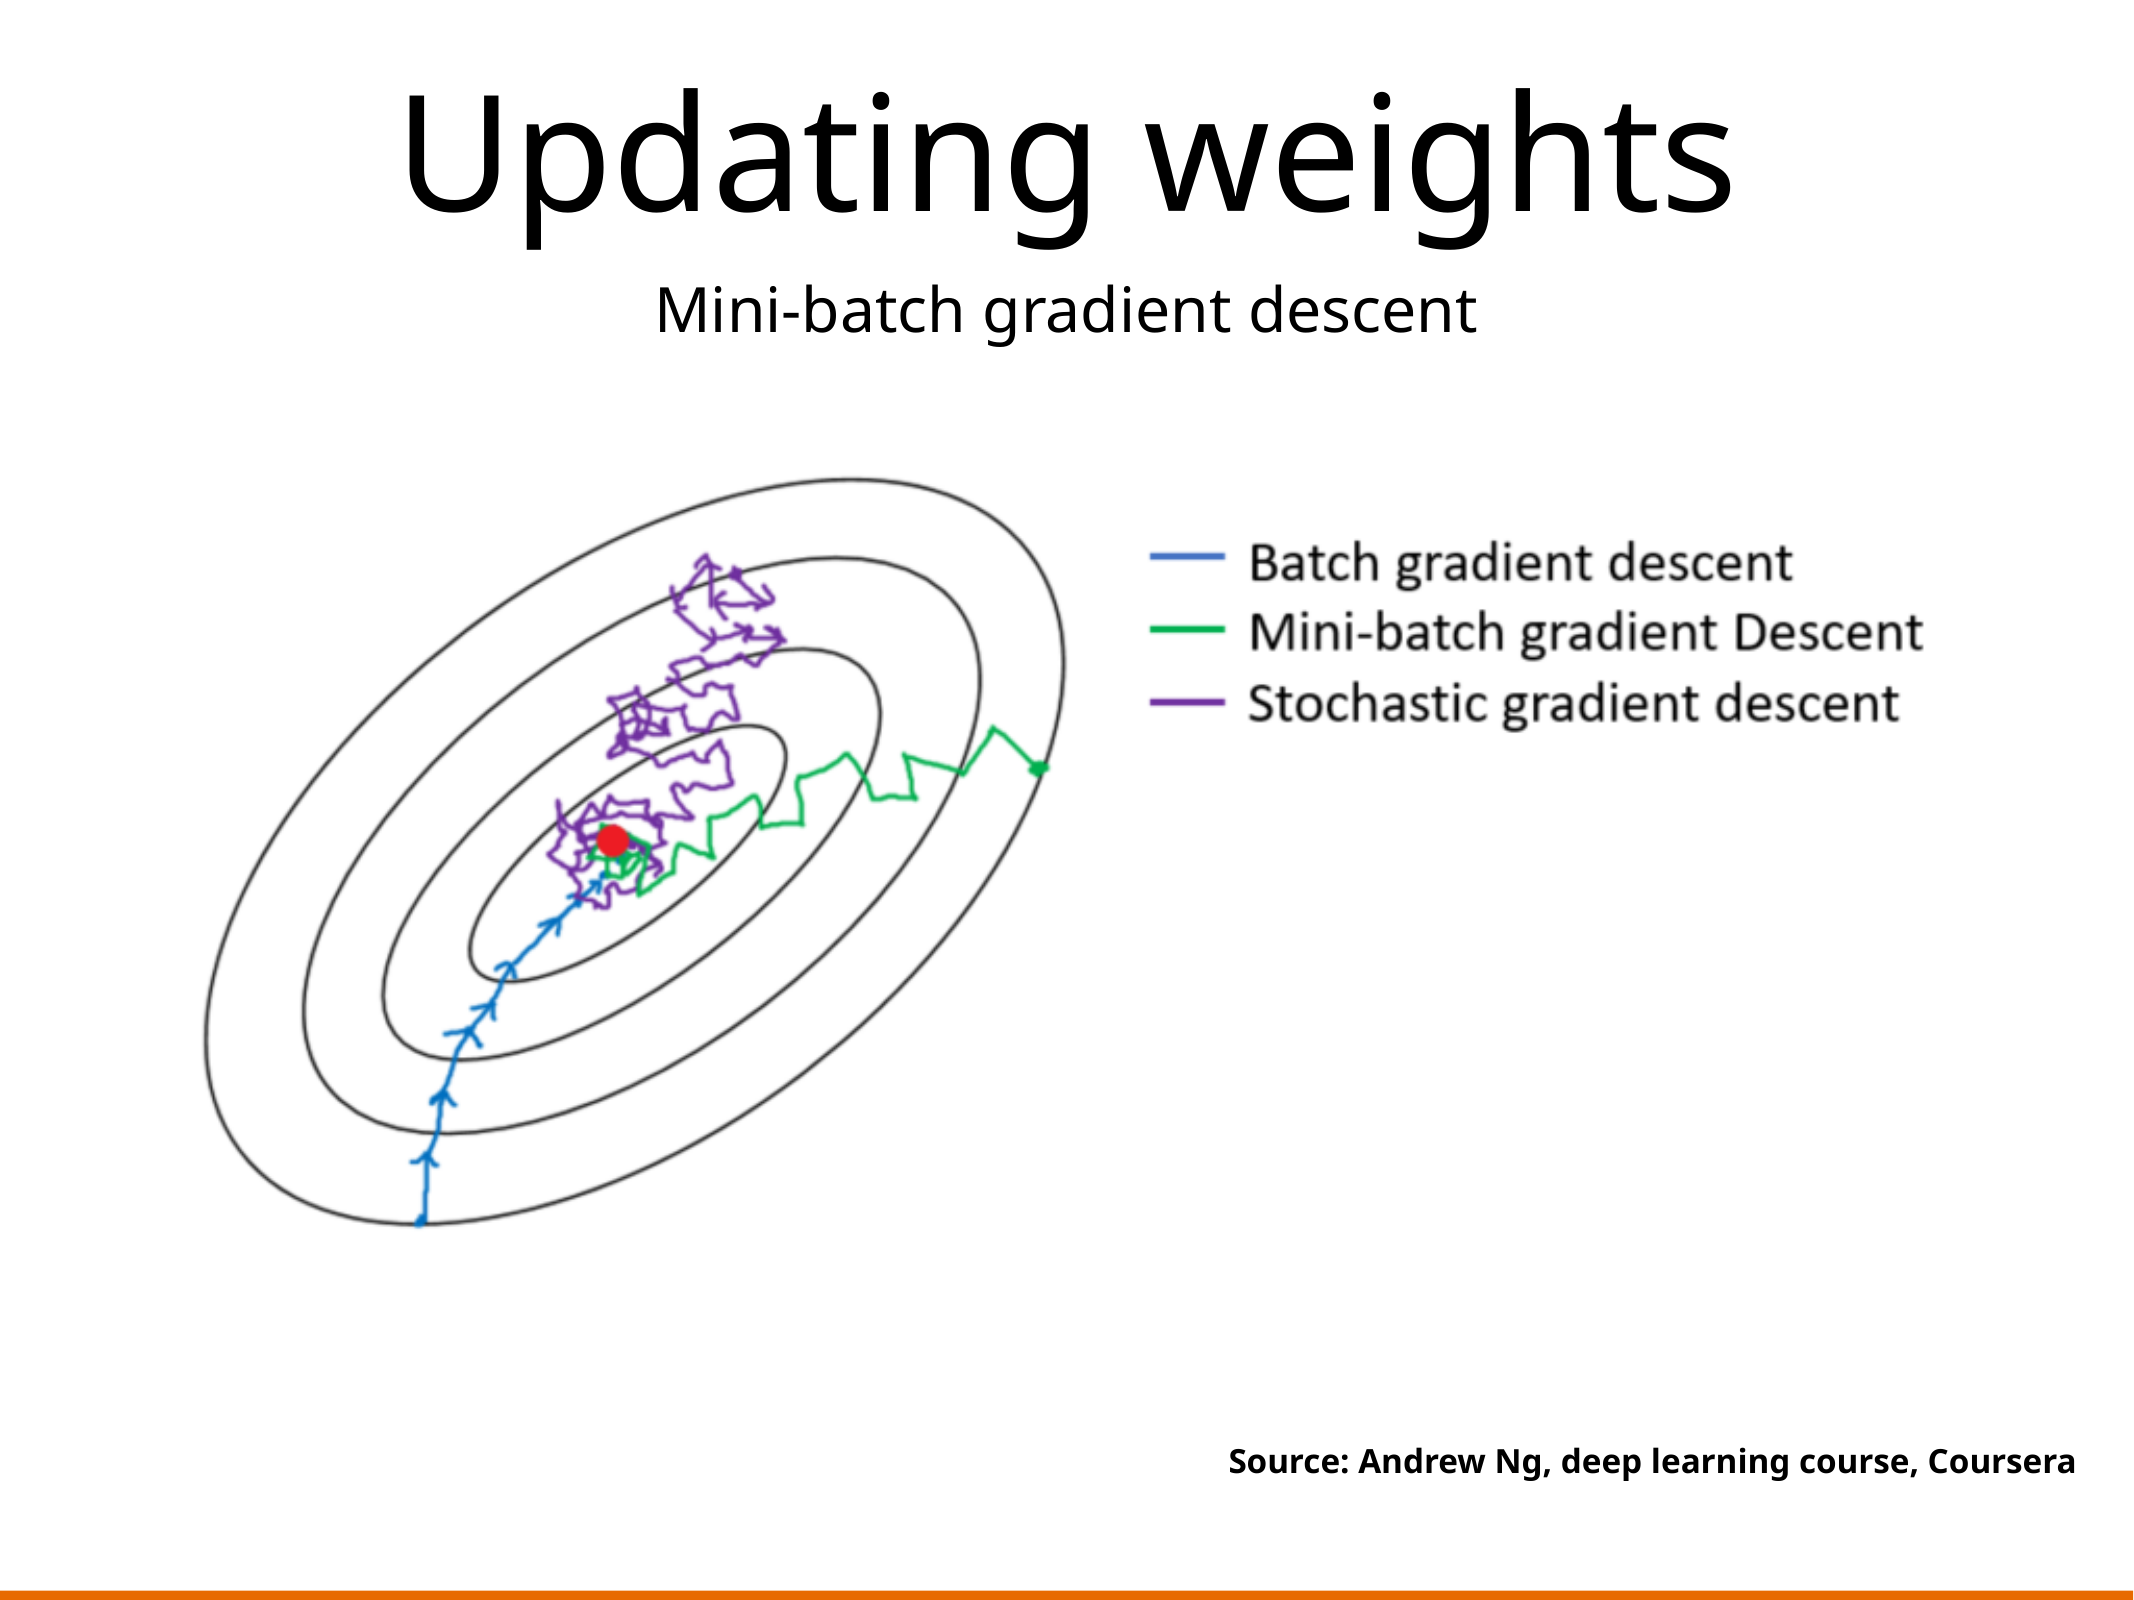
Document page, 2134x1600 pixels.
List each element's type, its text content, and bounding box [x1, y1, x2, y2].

picture [88, 362, 1981, 1301]
text_box Source: Andrew Ng, deep learning course, Coursera [1220, 1432, 2089, 1489]
text_box Mini-batch gradient descent [645, 261, 1488, 354]
text_box Updating weights [156, 41, 1978, 253]
